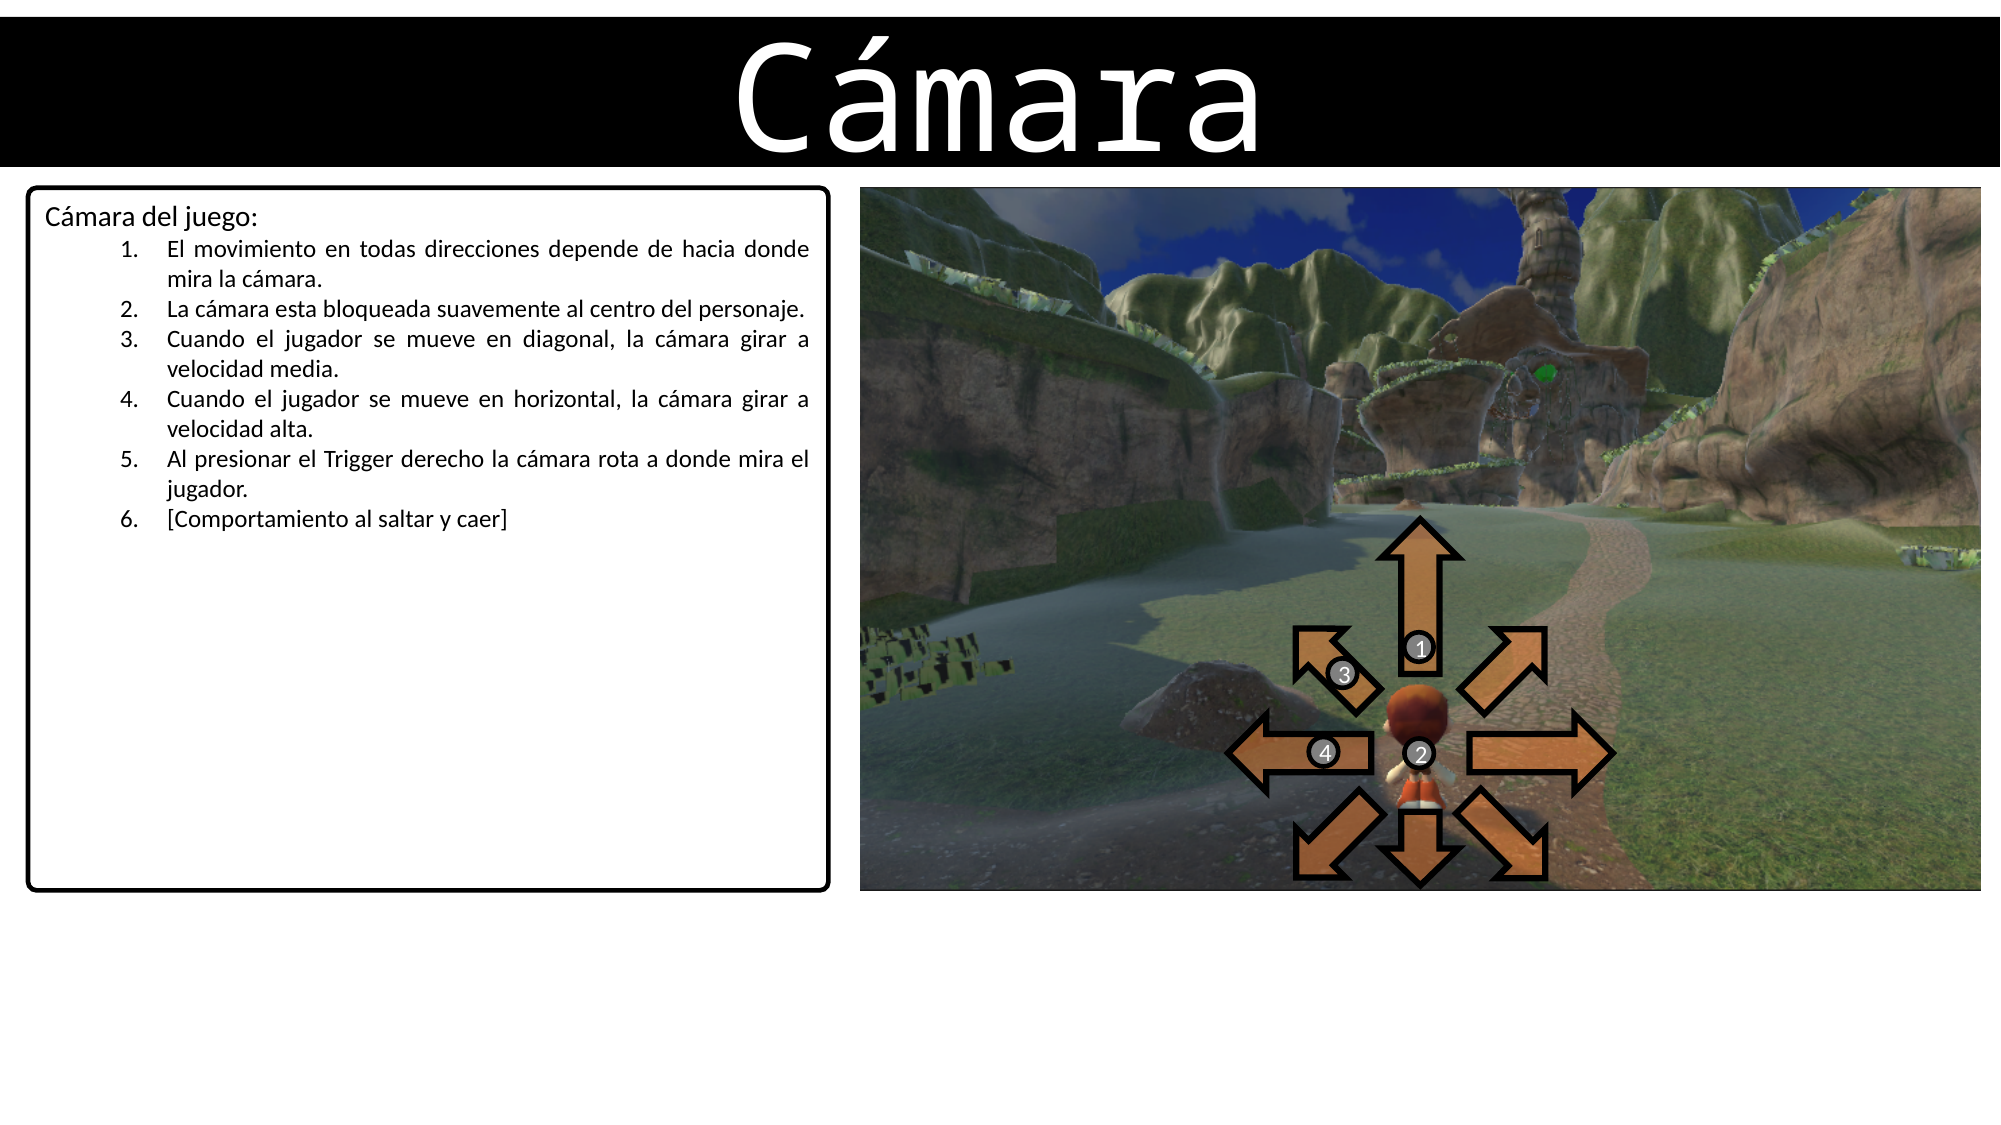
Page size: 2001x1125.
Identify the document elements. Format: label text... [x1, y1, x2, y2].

text_box Cámara del juego: El movimiento en todas direcciones depende de hacia donde mira la cámara. La cámara esta bloqueada suavemente al centro del personaje. Cuando el jugador se mueve en diagonal, la cámara girar a velocidad media. Cuando el jugador se mueve en horizontal, la cámara girar a velocidad alta. Al presionar el Trigger derecho la cámara rota a donde mira el jugador. [Comportamiento al saltar y caer] [26, 186, 830, 892]
text_box Cámara [0, 16, 2000, 168]
picture [860, 187, 1981, 891]
